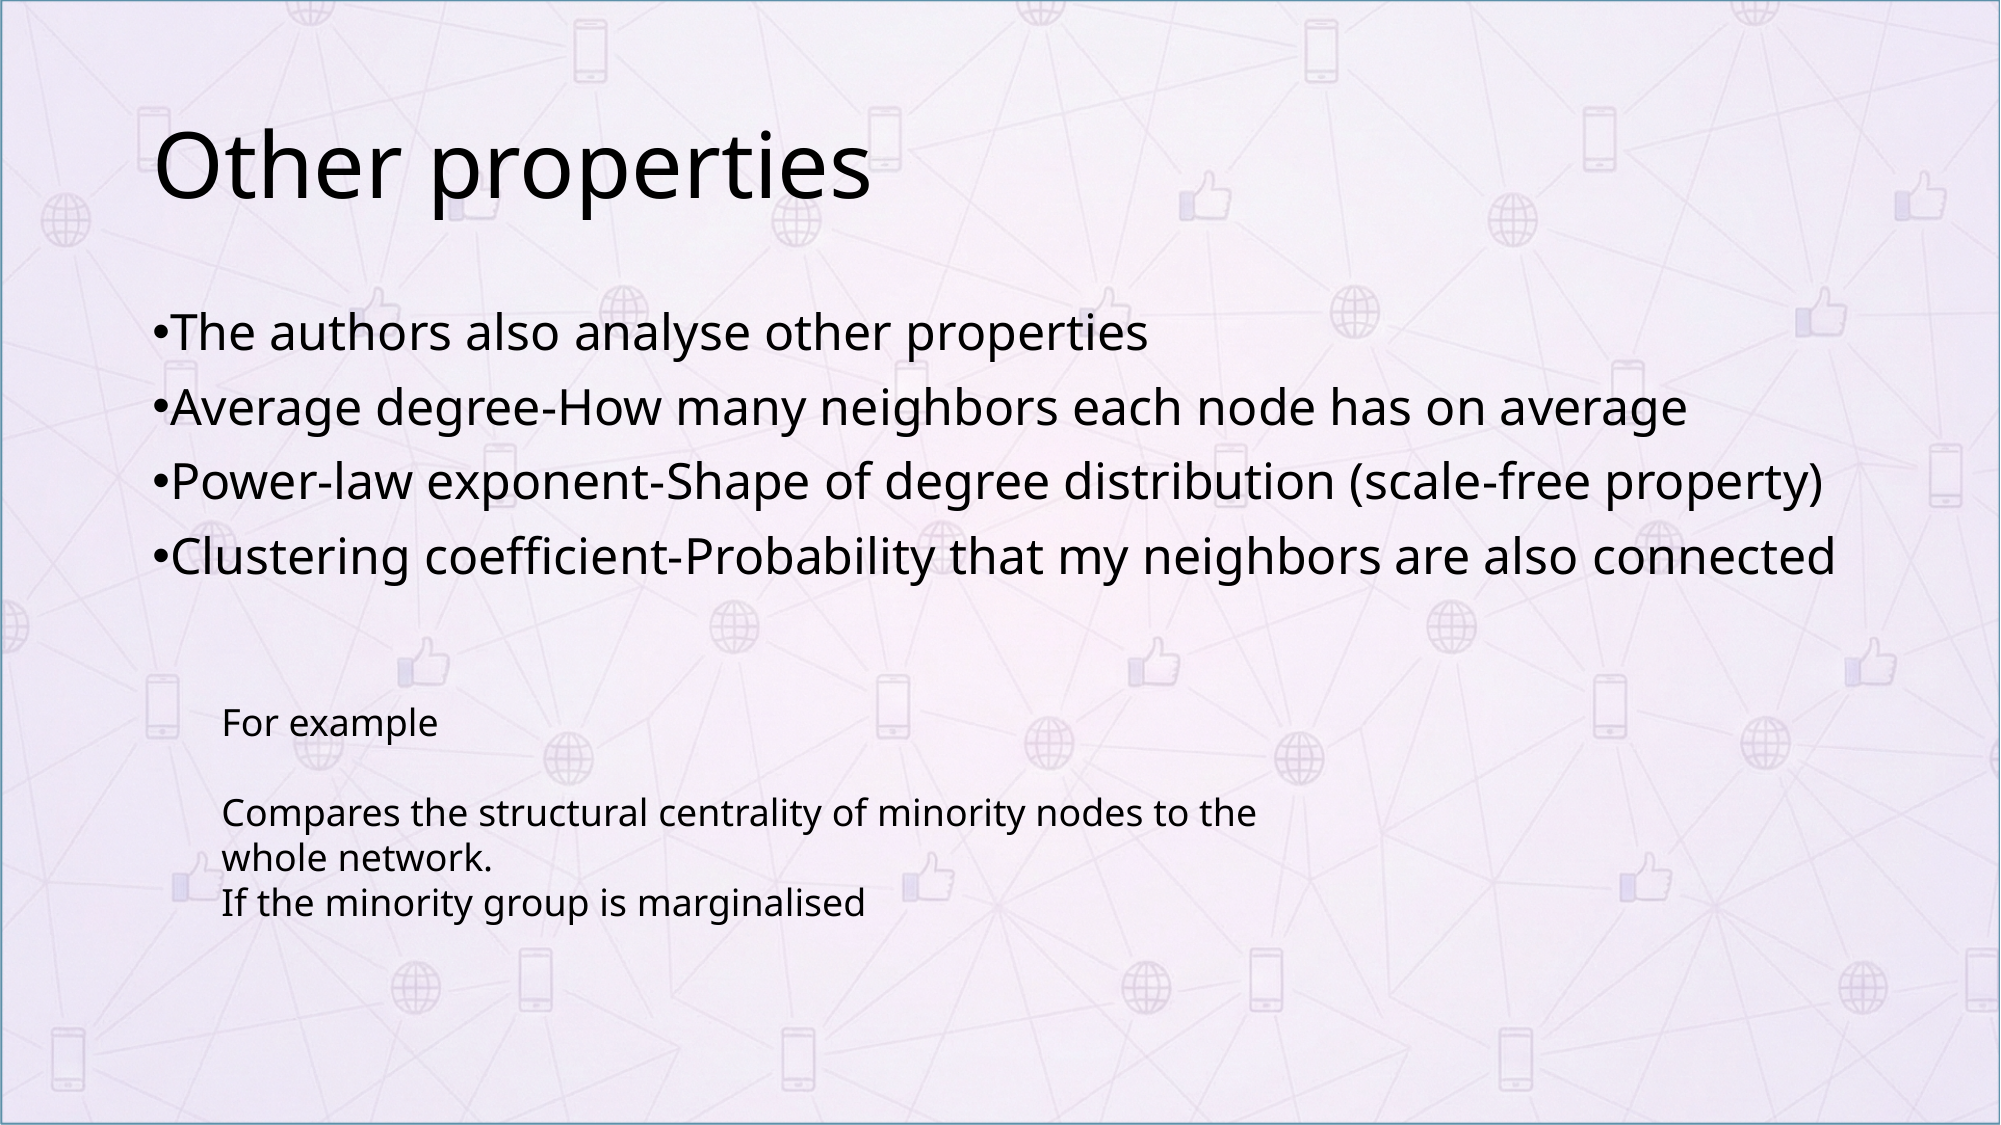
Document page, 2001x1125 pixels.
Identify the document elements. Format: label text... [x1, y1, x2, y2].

title Other properties [137, 59, 1863, 278]
list The authors also analyse other properties Average degree-How many neighbors each node has on average Power-law exponent-Shape of degree distribution (scale-free property) Clustering coefficient-Probability that my neighbors are also connected [137, 299, 1863, 622]
